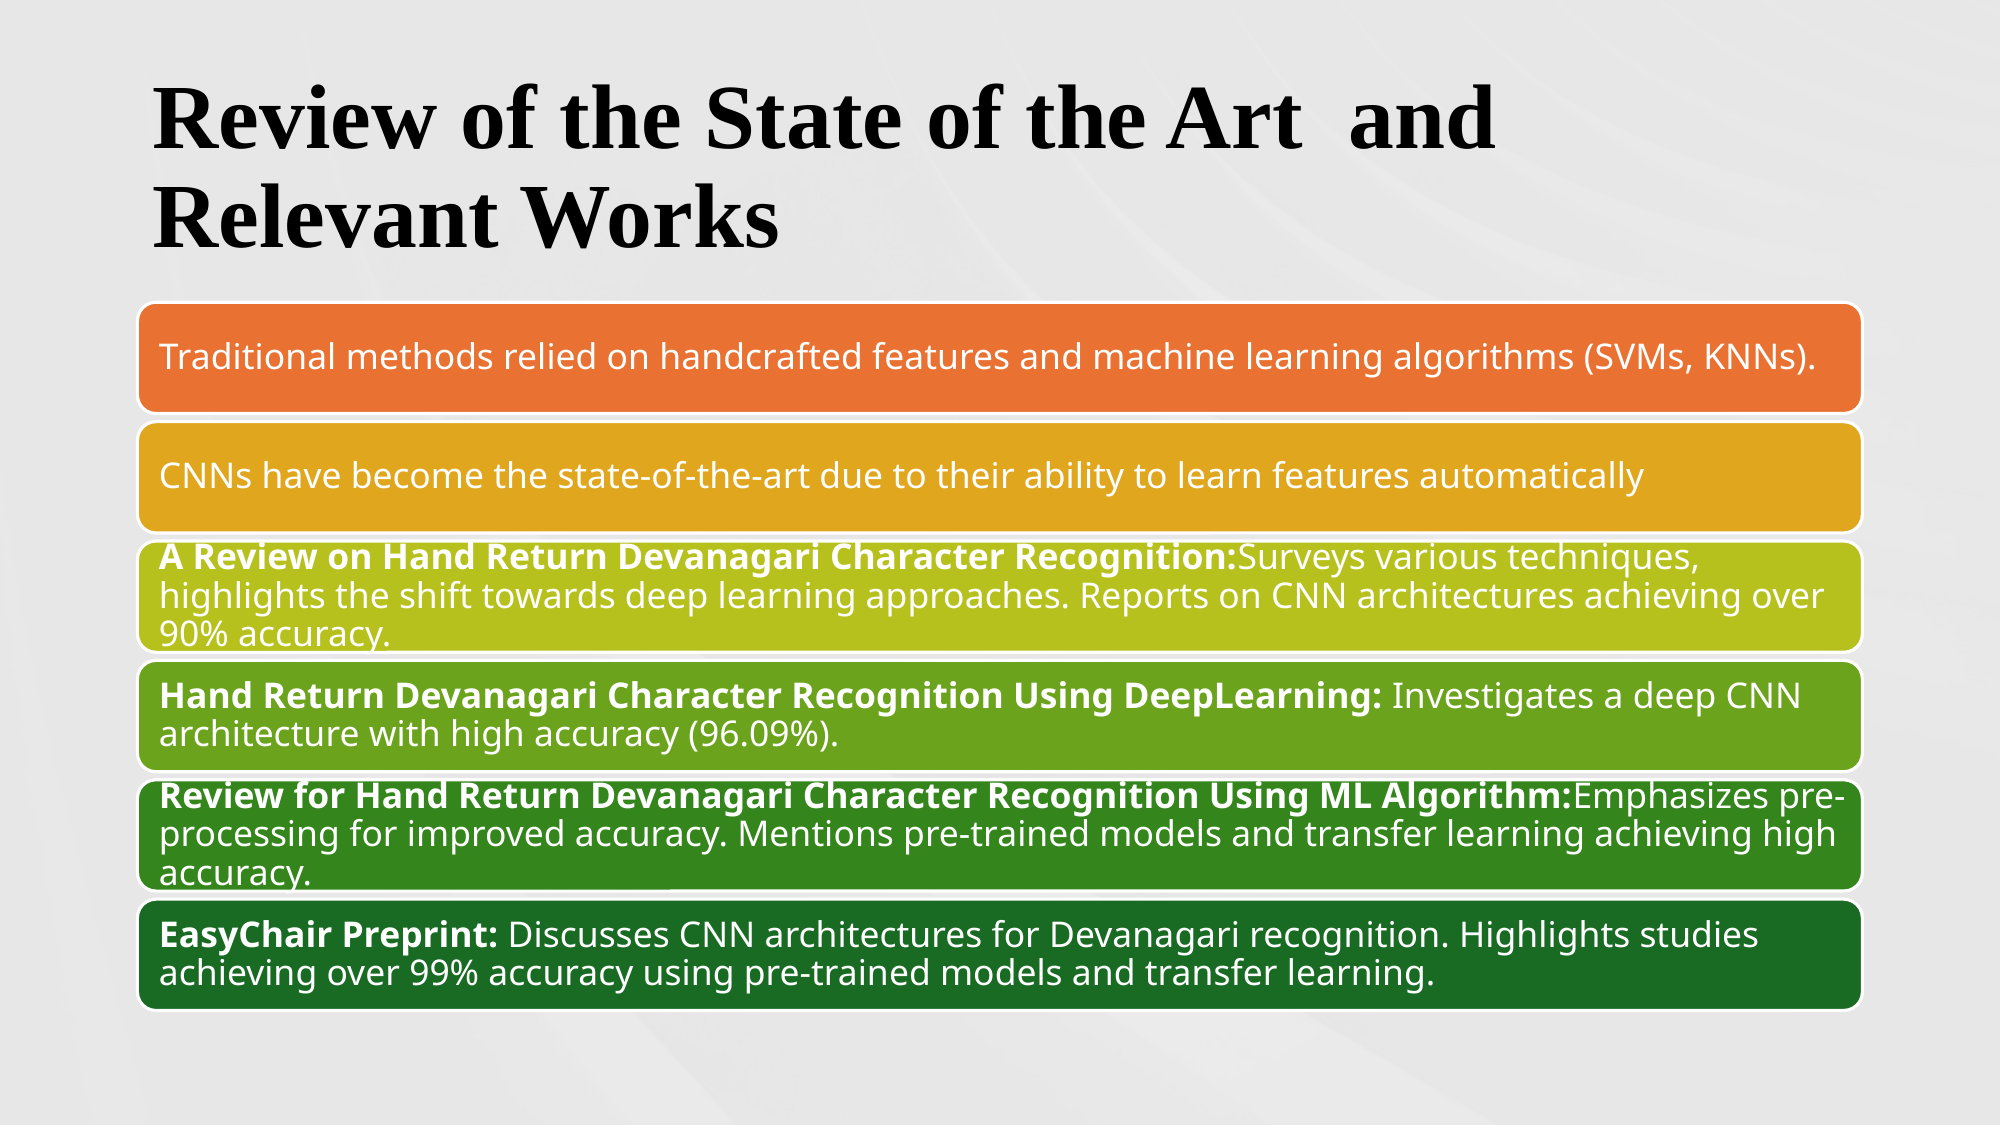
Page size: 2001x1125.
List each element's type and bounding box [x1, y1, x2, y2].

list [136, 298, 1863, 1014]
picture [0, 0, 2000, 1125]
